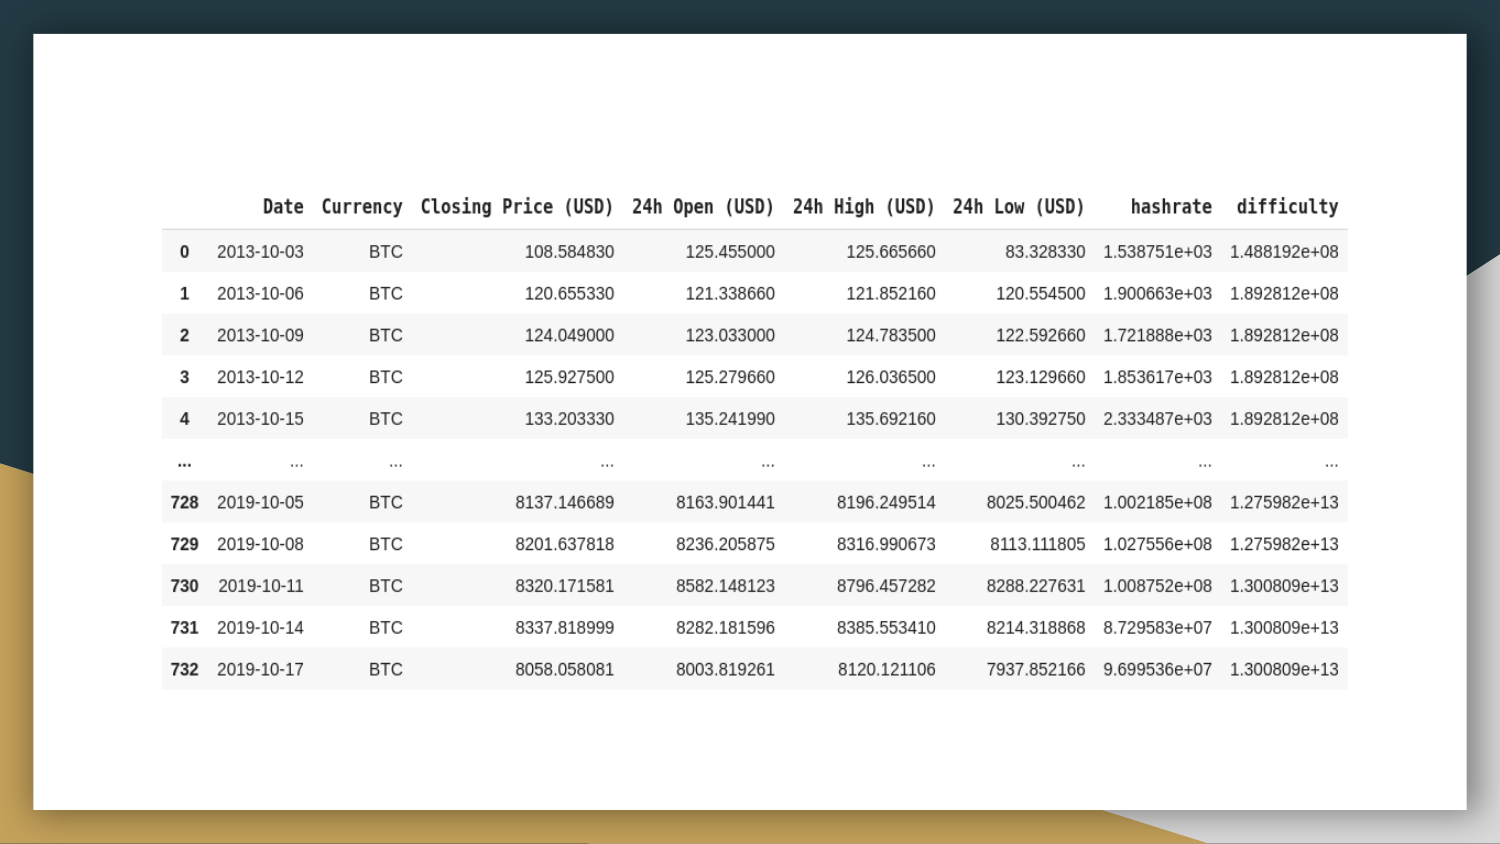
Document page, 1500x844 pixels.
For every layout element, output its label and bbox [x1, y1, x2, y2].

picture [143, 190, 1363, 699]
